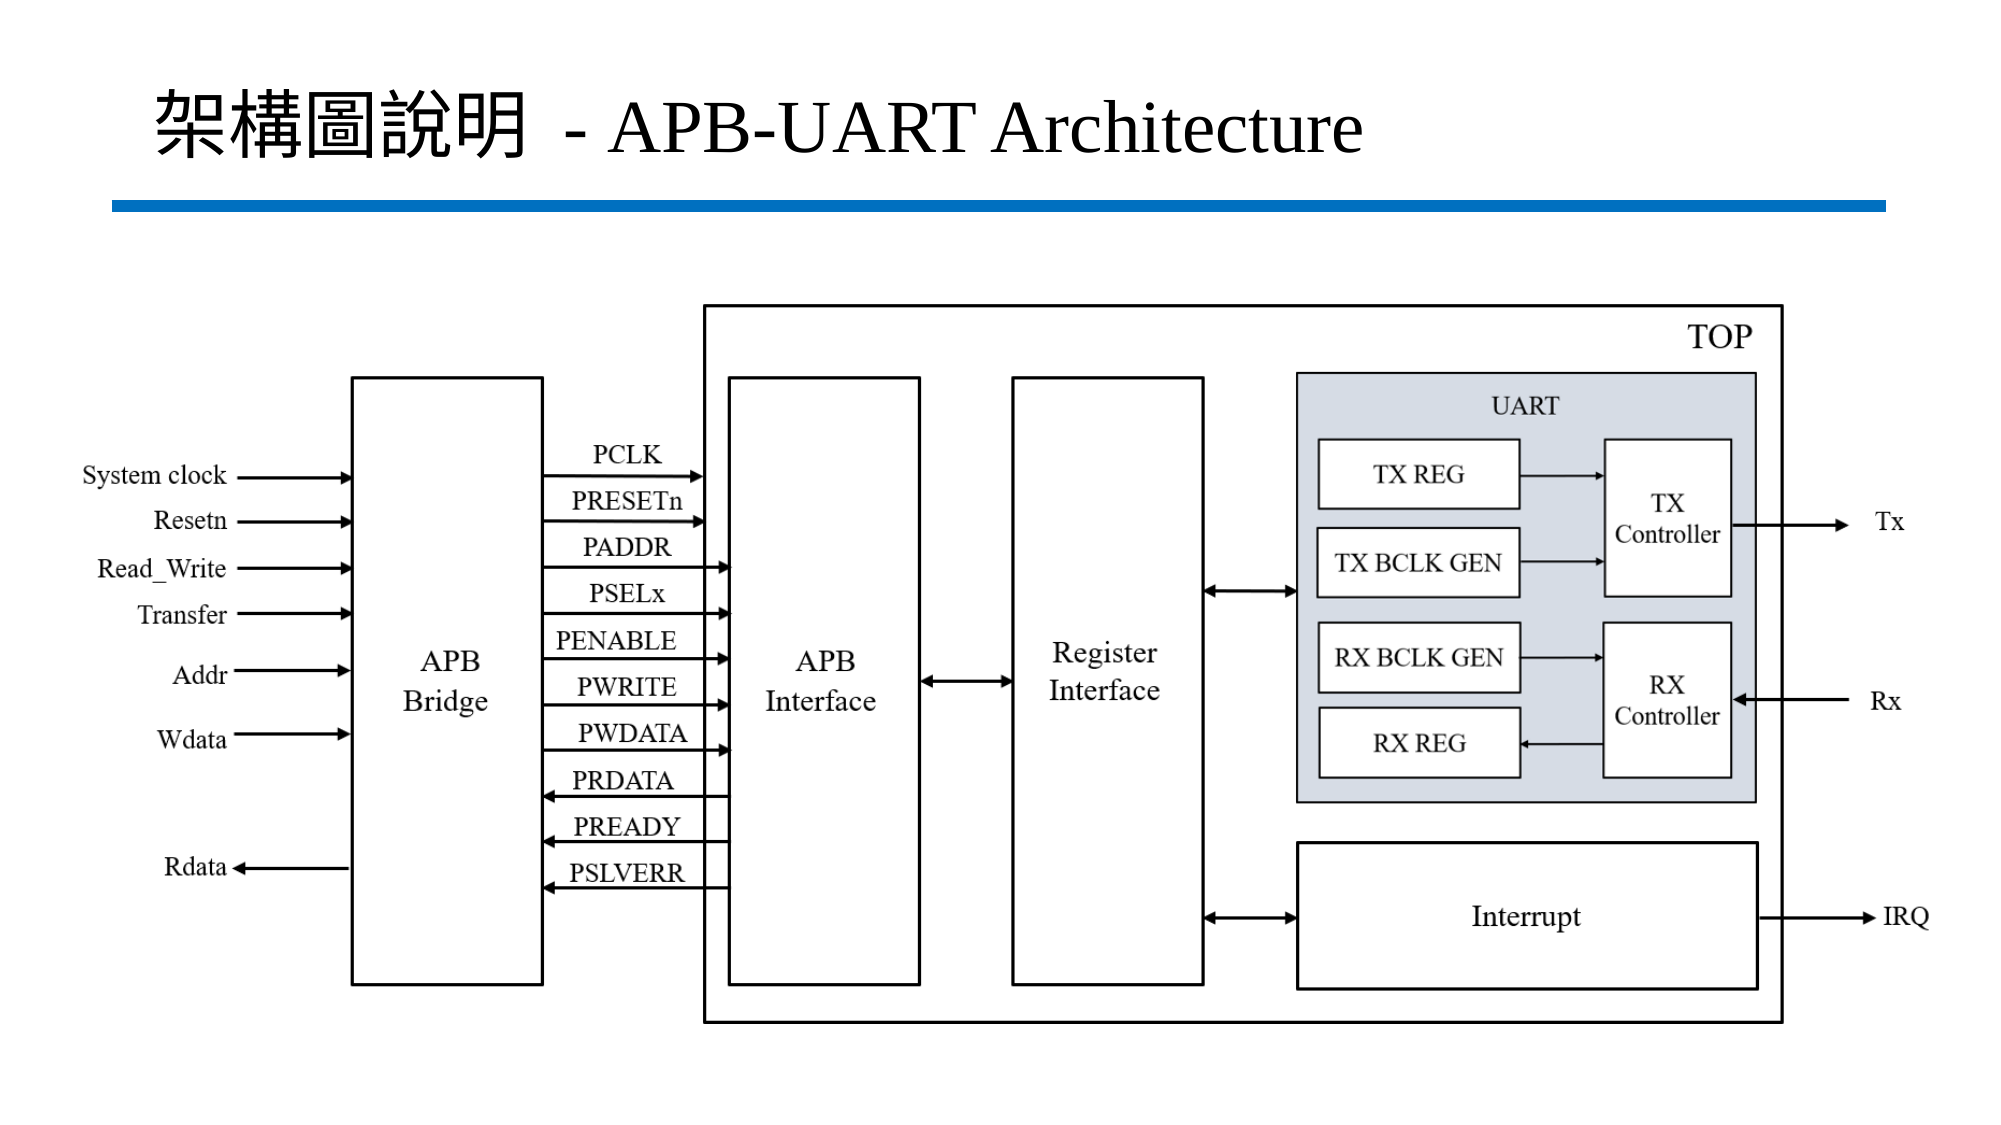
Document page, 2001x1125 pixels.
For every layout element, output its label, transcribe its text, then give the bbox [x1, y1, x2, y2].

title 架構圖說明 - APB-UART Architecture [138, 60, 1864, 197]
picture [66, 302, 1946, 1024]
